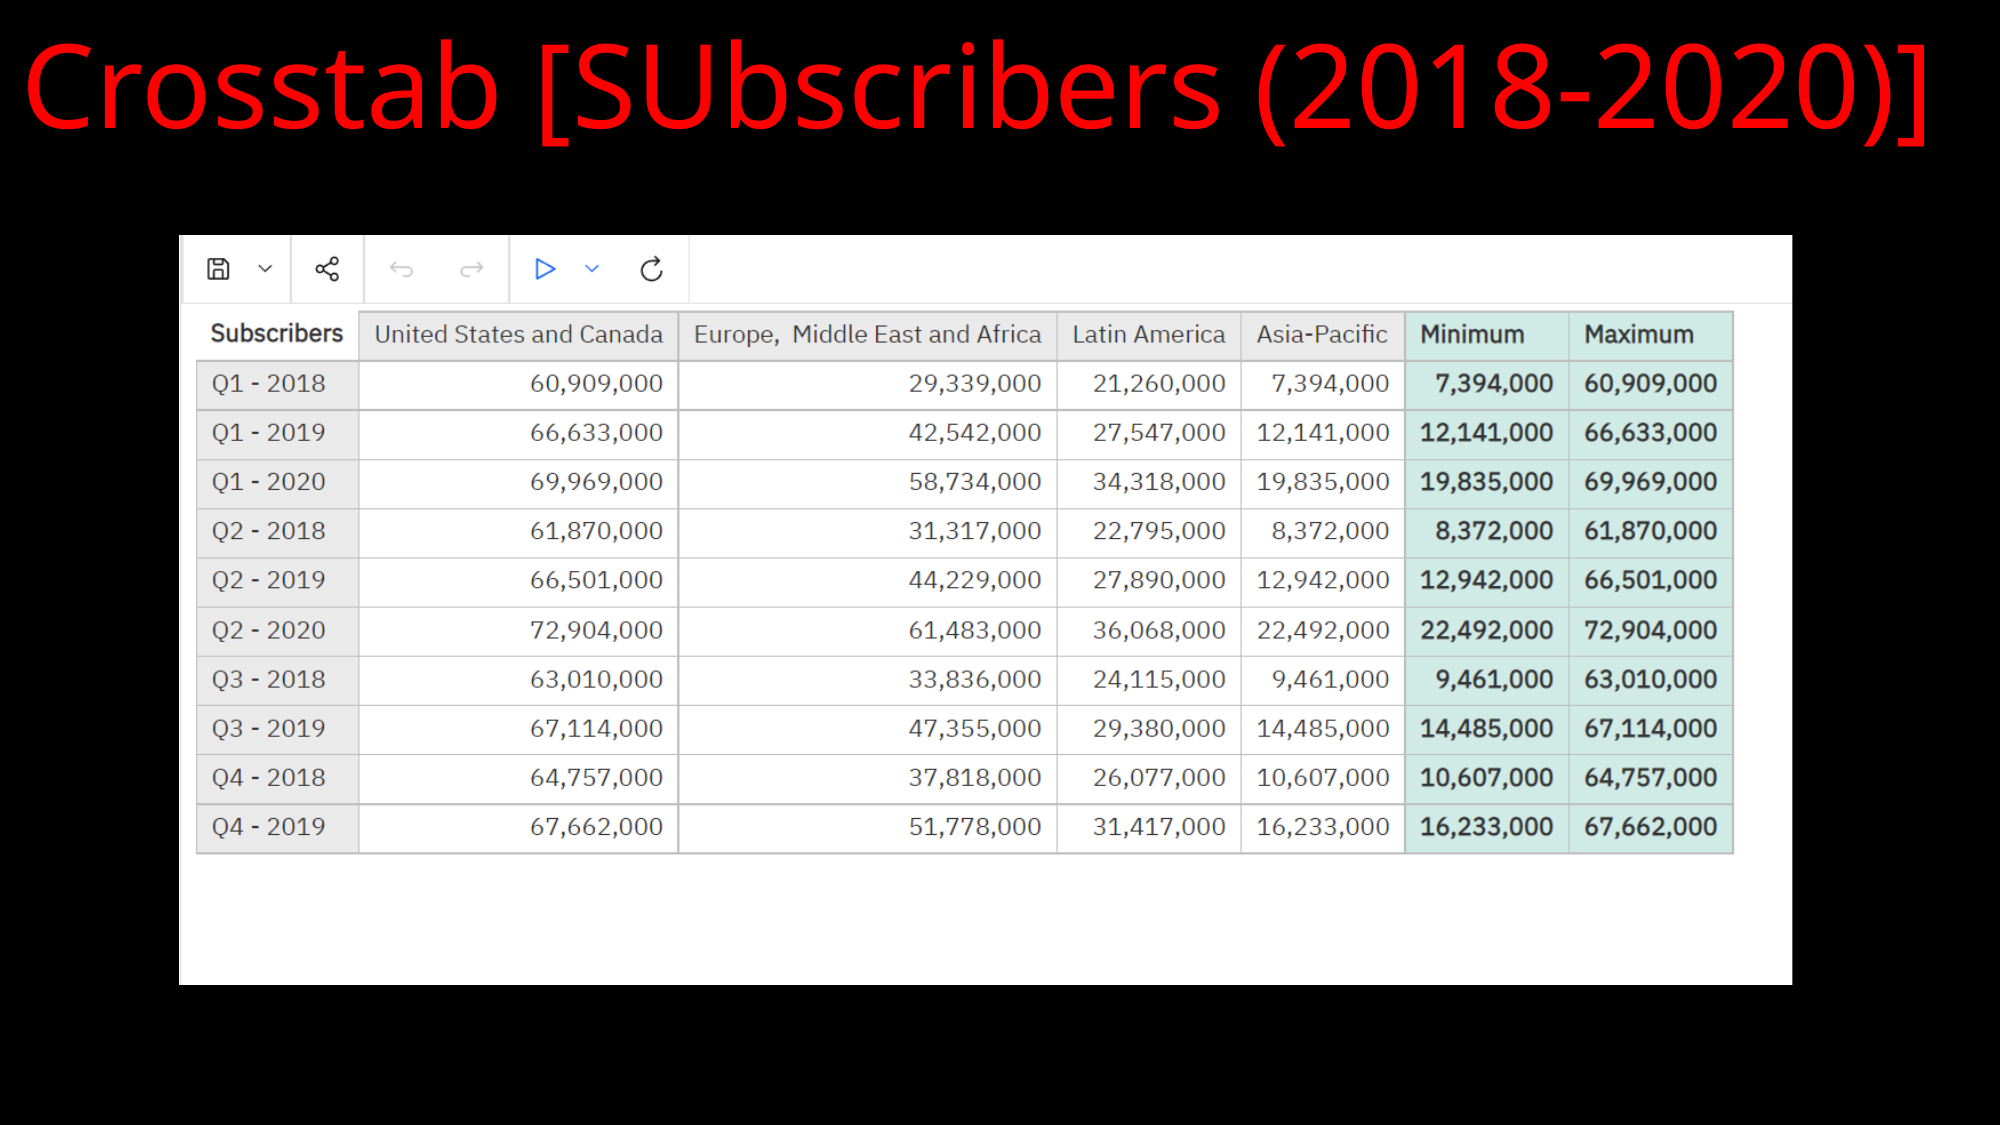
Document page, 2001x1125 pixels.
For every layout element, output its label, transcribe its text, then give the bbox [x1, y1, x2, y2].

picture [178, 235, 1793, 985]
title Crosstab [SUbscribers (2018-2020)] [6, 0, 1994, 302]
